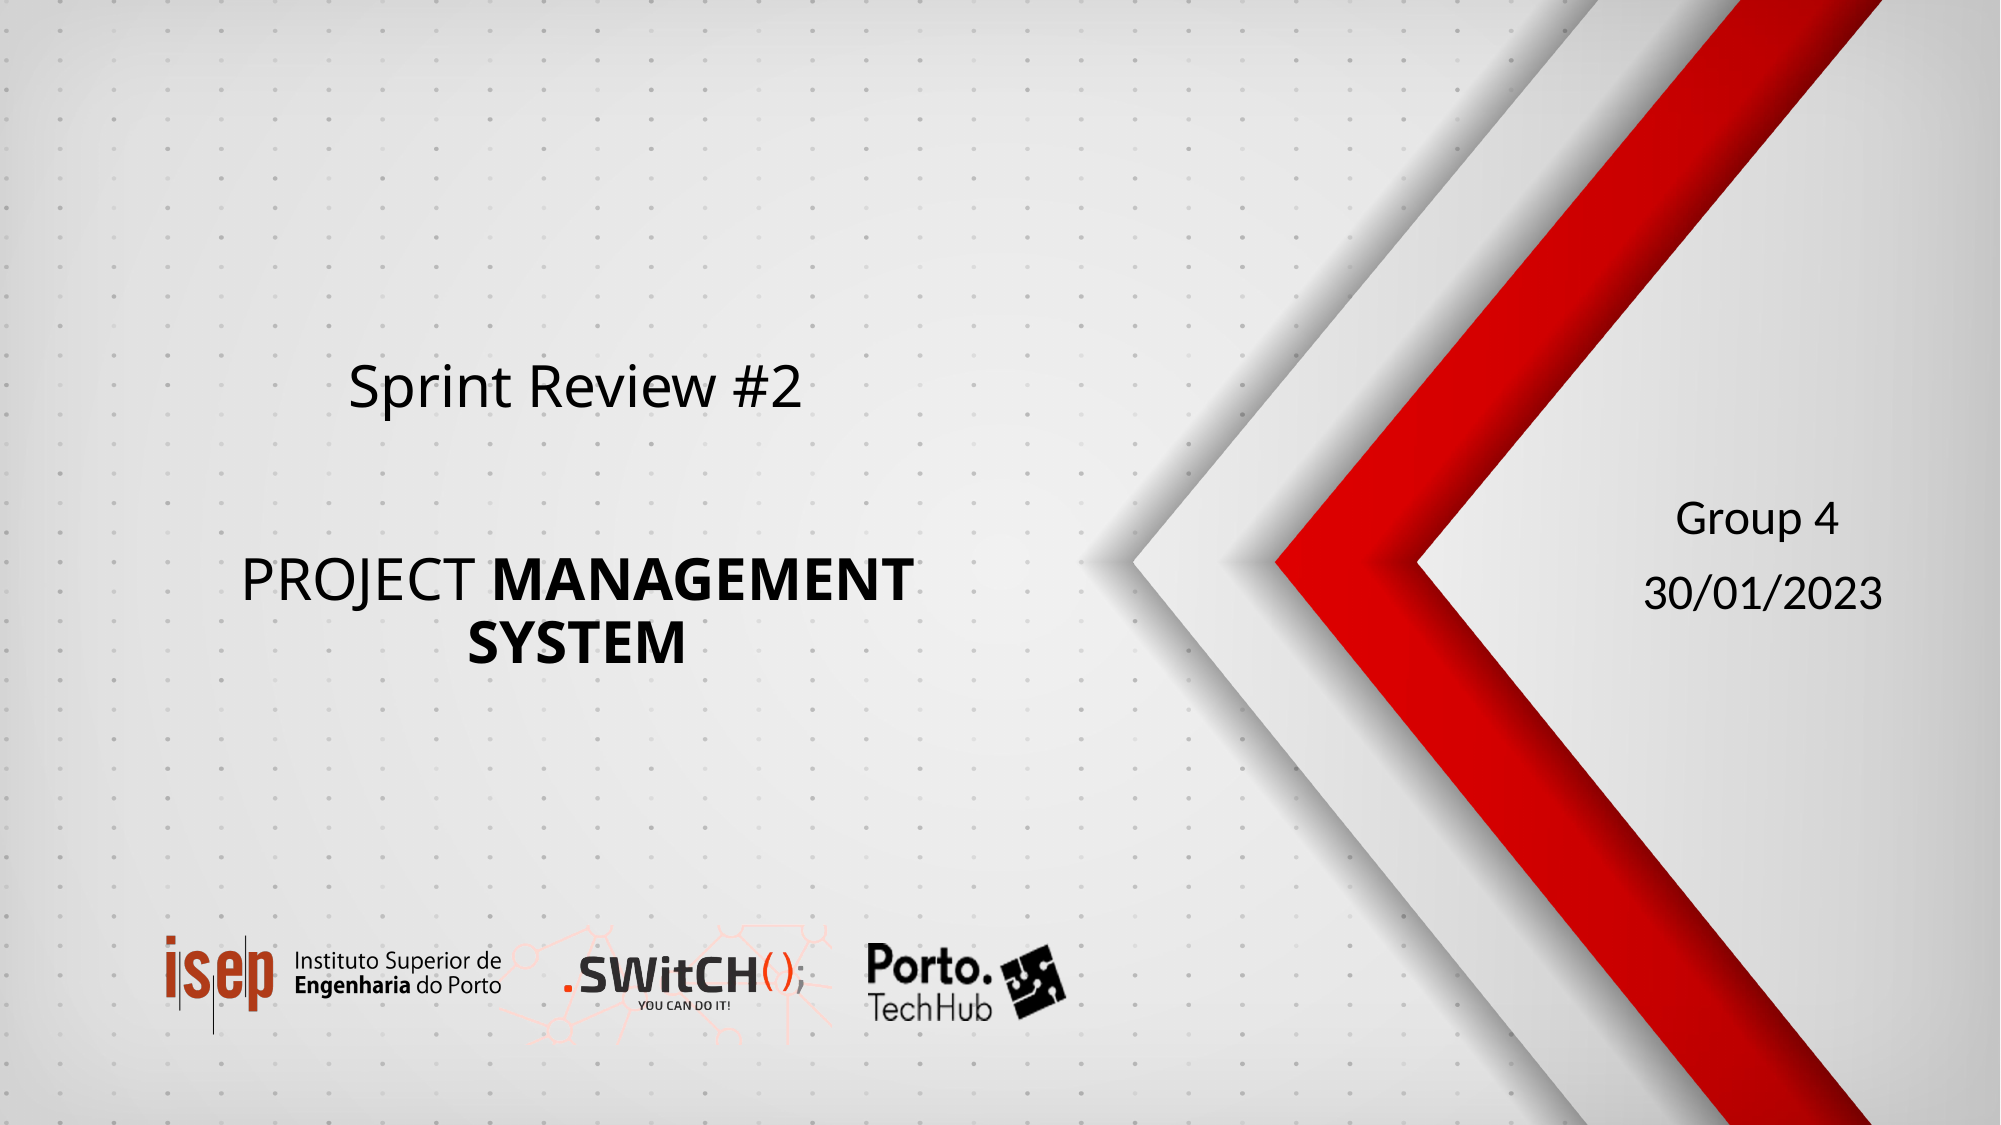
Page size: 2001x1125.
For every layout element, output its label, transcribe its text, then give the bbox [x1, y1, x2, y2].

subtitle Group 4 30/01/2023 [1012, 483, 2000, 756]
picture [0, 0, 2001, 1125]
title Sprint Review #2 [122, 244, 1031, 429]
text_box PROJECT MANAGEMENT SYSTEM [0, 542, 1287, 727]
